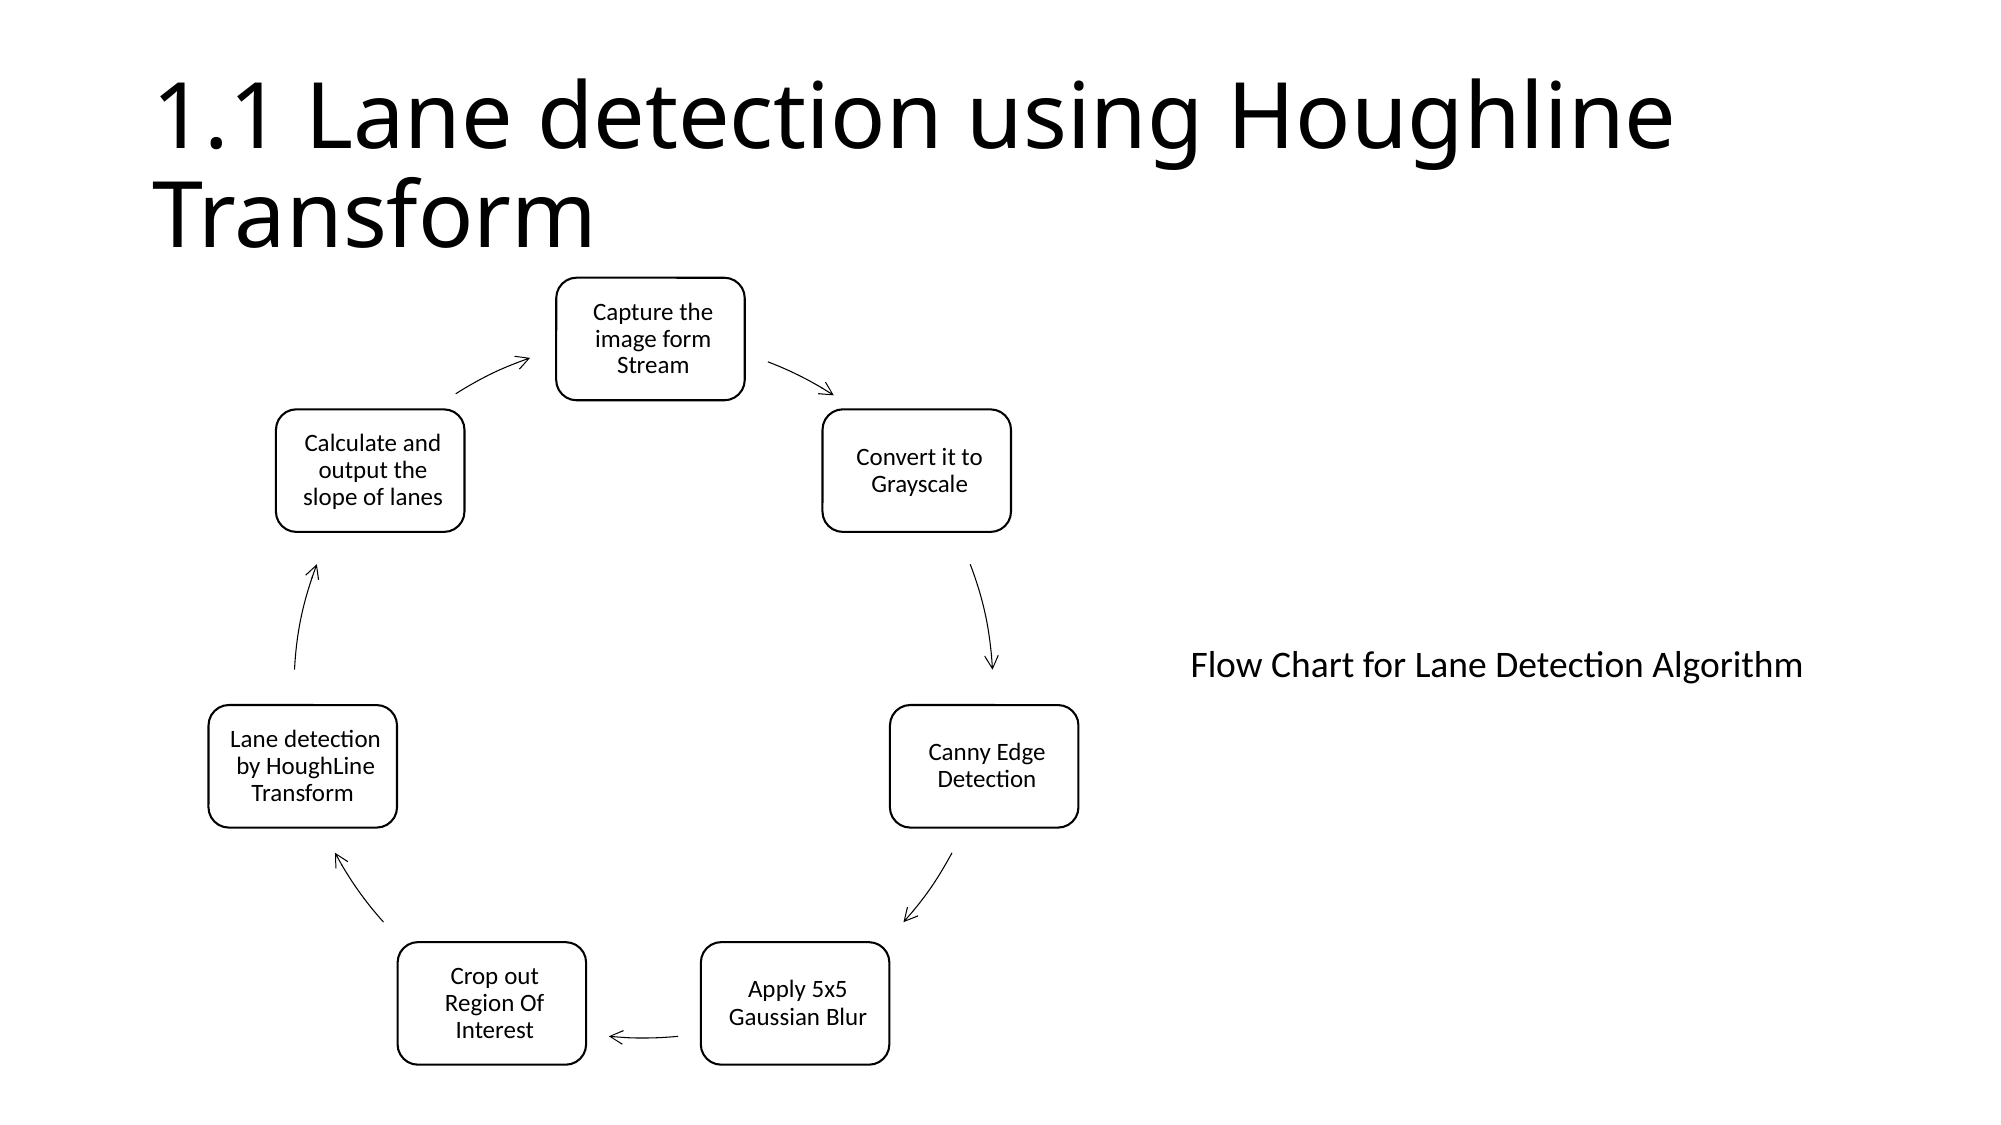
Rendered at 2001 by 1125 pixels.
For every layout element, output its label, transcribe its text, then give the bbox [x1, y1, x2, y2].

text_box Flow Chart for Lane Detection Algorithm [1175, 633, 1841, 693]
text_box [159, 277, 1128, 1066]
title 1.1 Lane detection using Houghline Transform [137, 59, 1863, 278]
